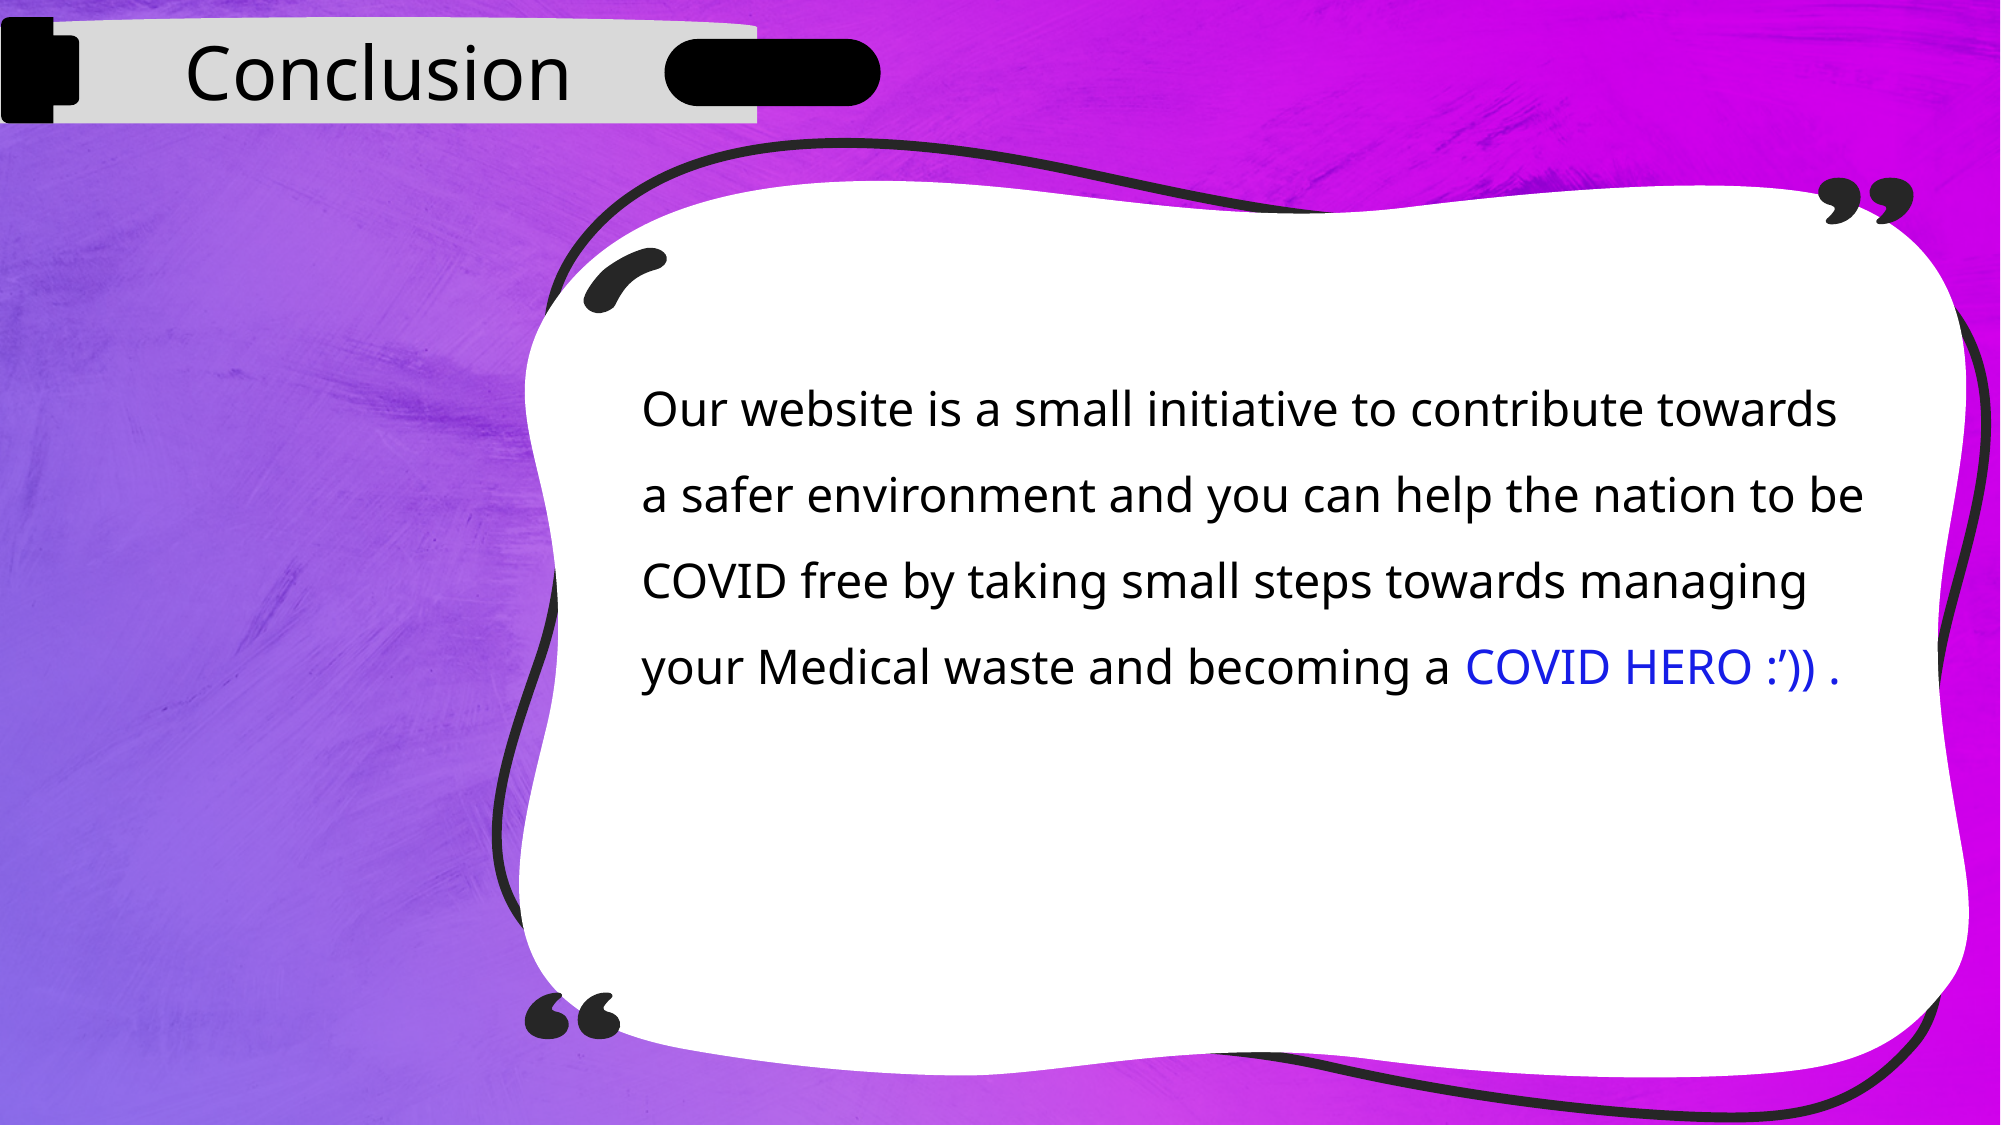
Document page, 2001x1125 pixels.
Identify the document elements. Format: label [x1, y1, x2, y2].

text_box [516, 176, 1970, 1079]
text_box [525, 991, 622, 1040]
text_box [1816, 176, 1914, 226]
text_box [387, 0, 494, 511]
